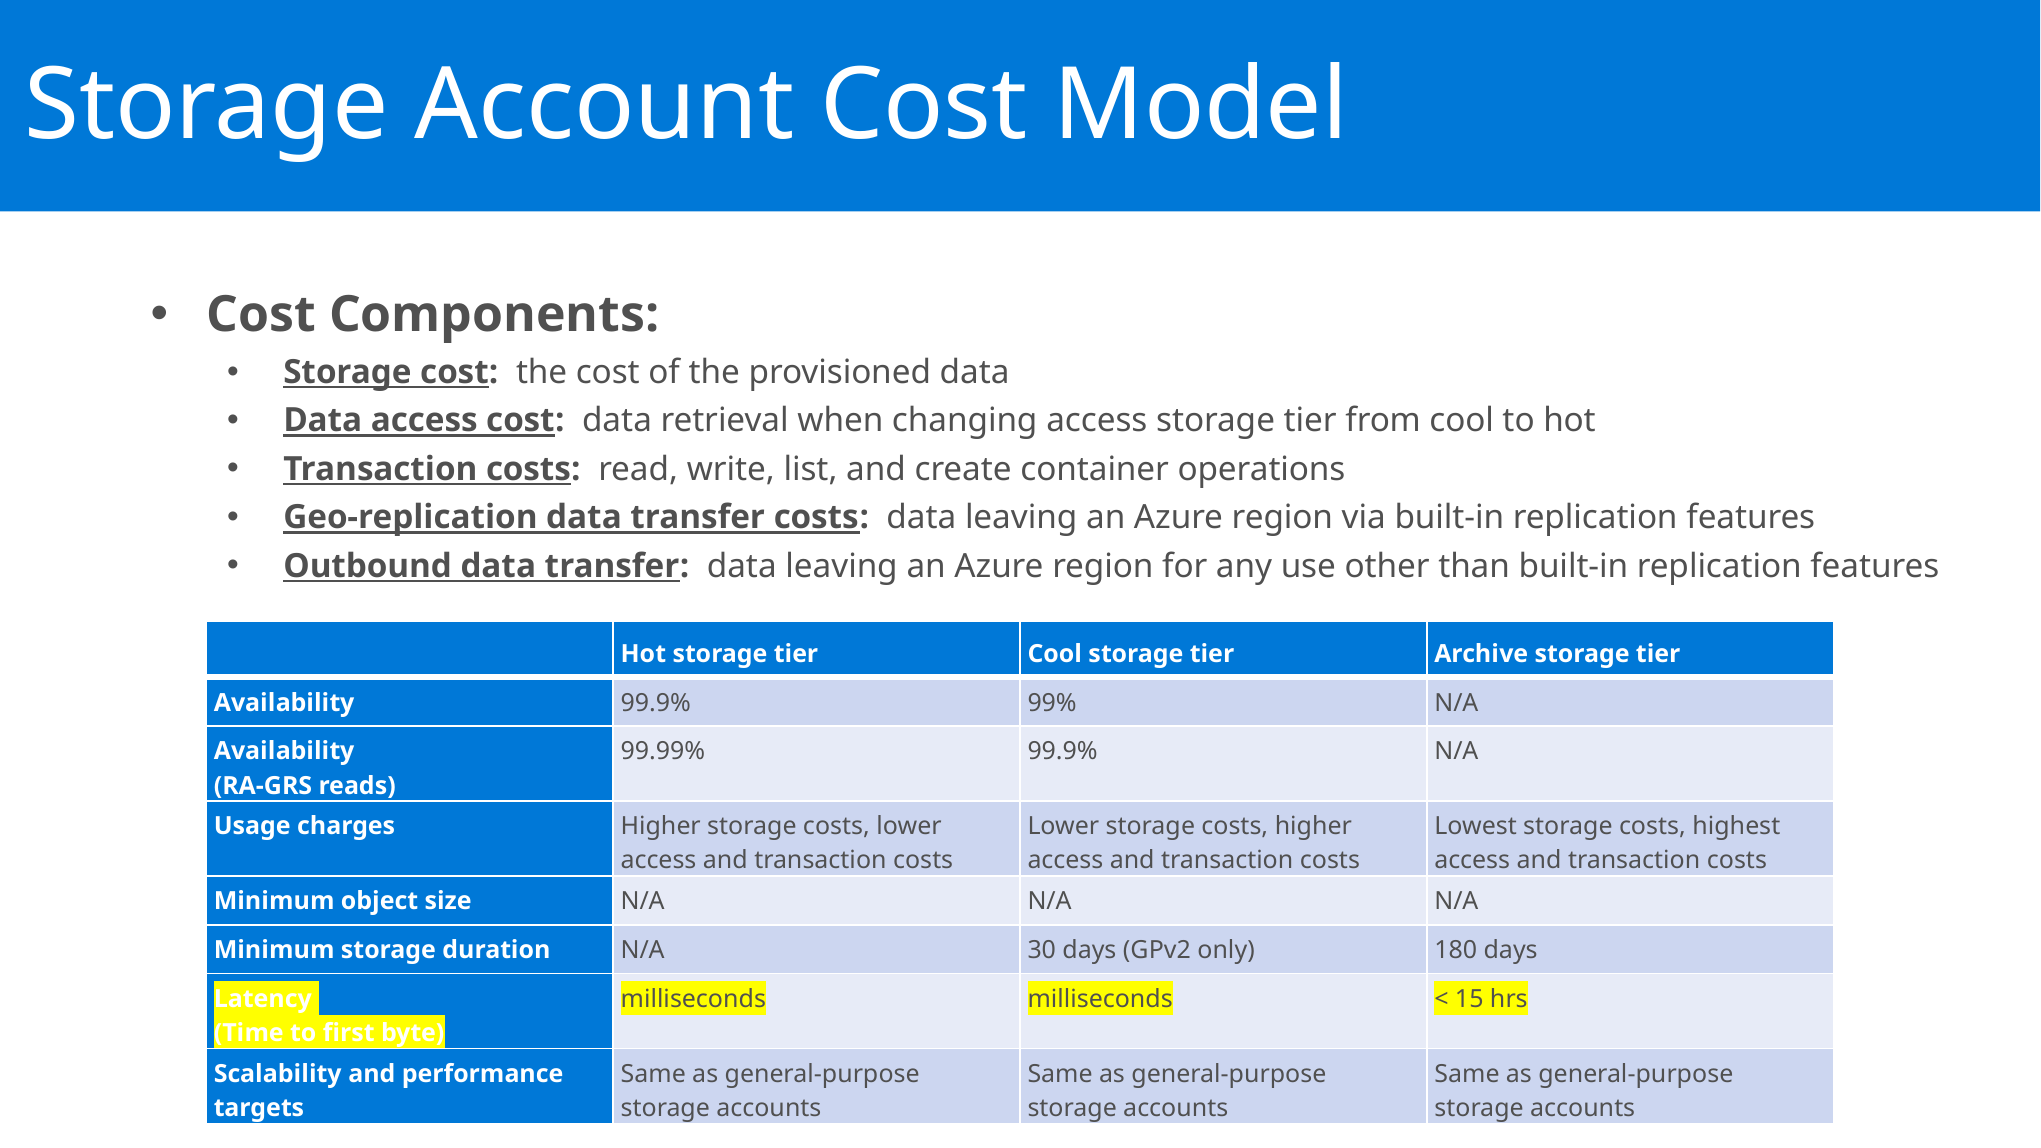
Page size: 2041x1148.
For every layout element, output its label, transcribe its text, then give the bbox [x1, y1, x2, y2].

table_cell Latency (Time to first byte) [207, 974, 612, 1048]
text_box Cost Components: Storage cost: the cost of the provisioned data Data access cost: data retrieval when changing access storage tier from cool to hot Transaction costs: read, write, list, and create container operations Geo-replication data transfer costs: data leaving an Azure region via built-in replication features Outbound data transfer: data leaving an Azure region for any use other than built-in replication features [120, 264, 2041, 609]
table_cell Availability (RA-GRS reads) [207, 727, 612, 800]
table_header [207, 622, 612, 674]
table_cell < 15 hrs [1428, 974, 1833, 1048]
table_cell Minimum storage duration [207, 926, 612, 973]
table_cell 99% [1021, 680, 1426, 725]
table_cell N/A [1428, 727, 1833, 800]
table_header Hot storage tier [614, 622, 1019, 674]
table_cell Availability [207, 680, 612, 725]
table_cell N/A [1428, 877, 1833, 924]
table_cell Scalability and performance targets [207, 1049, 612, 1123]
table_cell 180 days [1428, 926, 1833, 973]
table_cell N/A [1021, 877, 1426, 924]
table_cell 99.99% [614, 727, 1019, 800]
table_header Archive storage tier [1428, 622, 1833, 674]
table_cell Lowest storage costs, highest access and transaction costs [1428, 802, 1833, 875]
table_cell Minimum object size [207, 877, 612, 924]
text_box Storage Account Cost Model [0, 0, 2041, 212]
table_cell Same as general-purpose storage accounts [614, 1049, 1019, 1123]
table_cell Same as general-purpose storage accounts [1021, 1049, 1426, 1123]
table_cell N/A [1428, 680, 1833, 725]
table_cell 99.9% [614, 680, 1019, 725]
table_cell milliseconds [1021, 974, 1426, 1048]
table_cell Same as general-purpose storage accounts [1428, 1049, 1833, 1123]
table_cell Higher storage costs, lower access and transaction costs [614, 802, 1019, 875]
table_cell Lower storage costs, higher access and transaction costs [1021, 802, 1426, 875]
table_cell N/A [614, 926, 1019, 973]
table_cell milliseconds [614, 974, 1019, 1048]
table_cell 99.9% [1021, 727, 1426, 800]
table_cell N/A [614, 877, 1019, 924]
table_header Cool storage tier [1021, 622, 1426, 674]
table_cell 30 days (GPv2 only) [1021, 926, 1426, 973]
table_cell Usage charges [207, 802, 612, 875]
